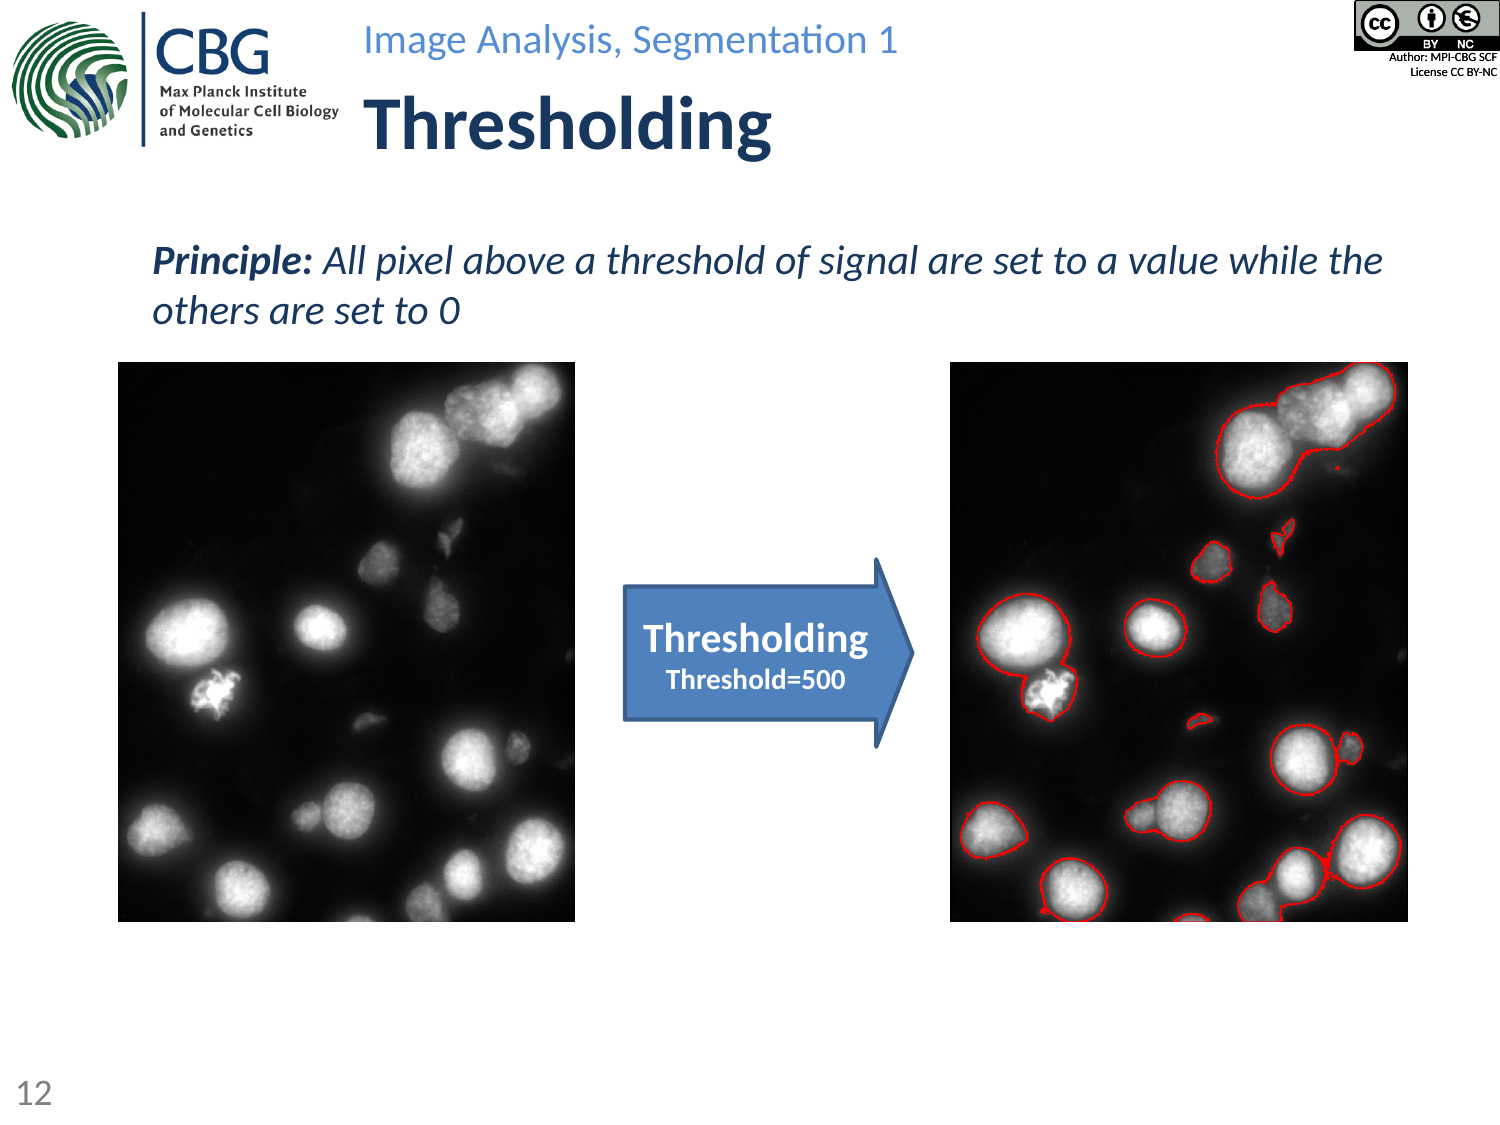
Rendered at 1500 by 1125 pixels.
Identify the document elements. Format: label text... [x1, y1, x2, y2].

picture [949, 362, 1409, 923]
list Principle: All pixel above a threshold of signal are set to a value while the others are set to 0 [137, 224, 1488, 993]
picture [11, 11, 339, 147]
text_box Thresholding Threshold=500 [622, 557, 915, 749]
picture [117, 362, 576, 923]
title Thresholding [348, 65, 1425, 173]
list Image Analysis, Segmentation 1 [348, 3, 1424, 82]
picture [1354, 0, 1500, 51]
